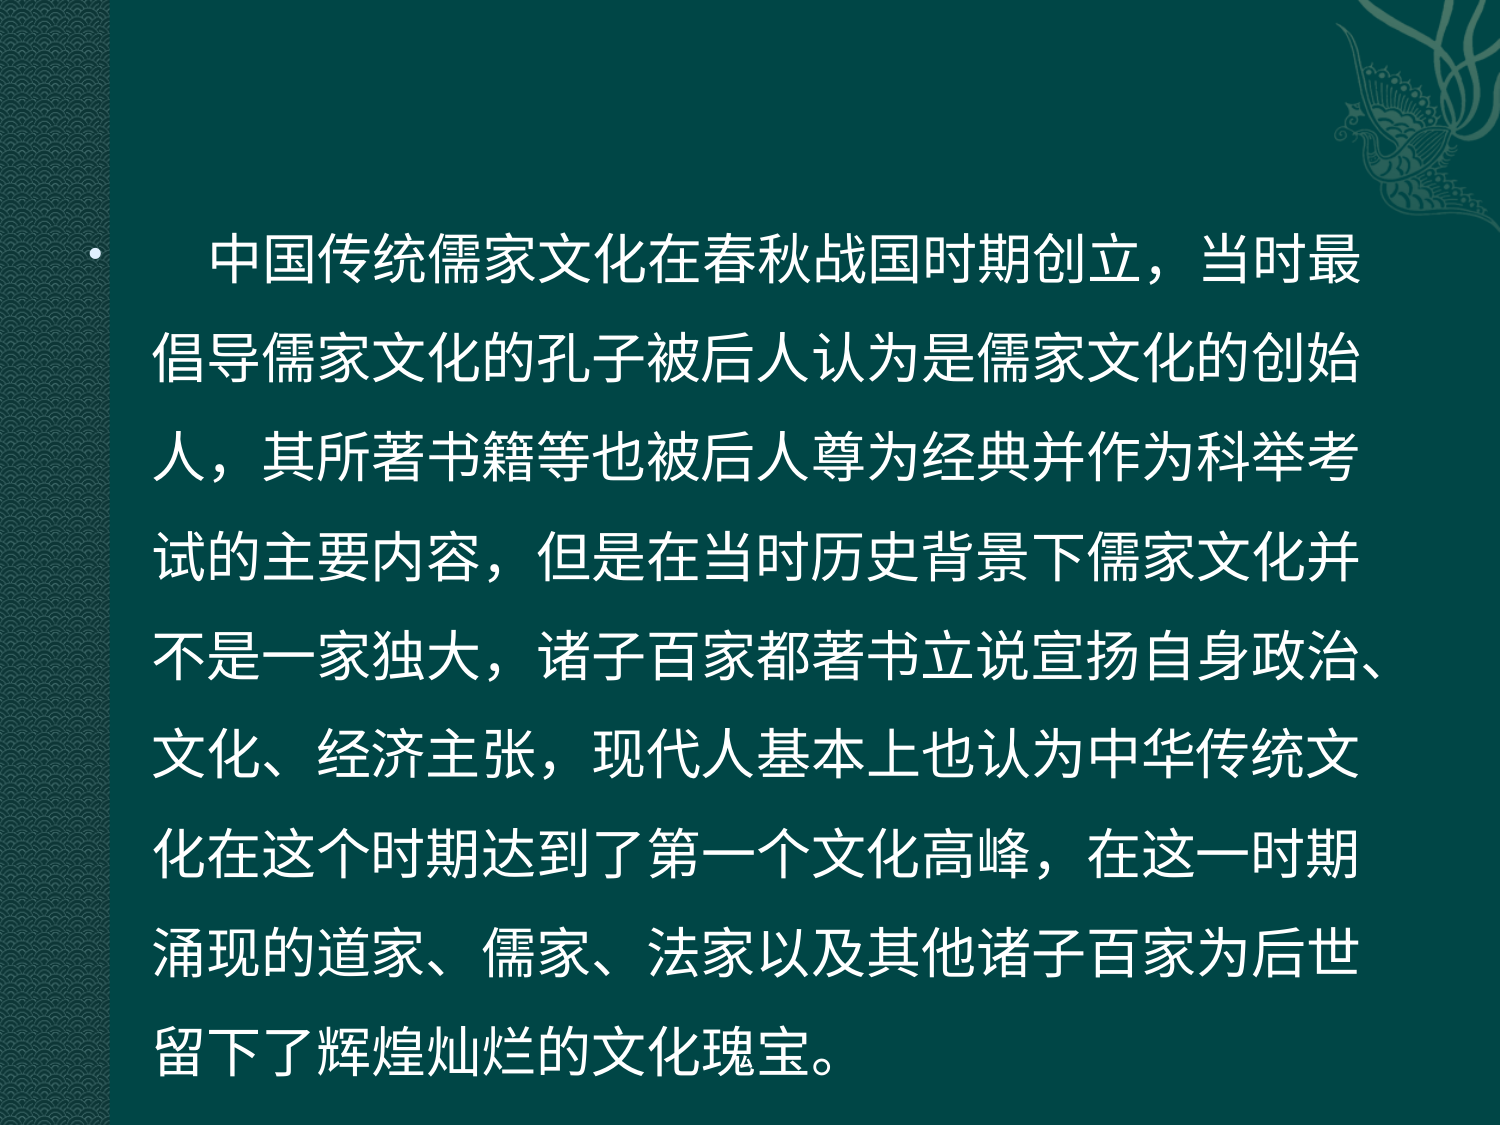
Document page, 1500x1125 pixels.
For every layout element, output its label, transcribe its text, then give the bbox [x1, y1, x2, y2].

picture [0, 0, 110, 1125]
list 中国传统儒家文化在春秋战国时期创立，当时最倡导儒家文化的孔子被后人认为是儒家文化的创始人，其所著书籍等也被后人尊为经典并作为科举考试的主要内容，但是在当时历史背景下儒家文化并不是一家独大，诸子百家都著书立说宣扬自身政治、文化、经济主张，现代人基本上也认为中华传统文化在这个时期达到了第一个文化高峰，在这一时期涌现的道家、儒家、法家以及其他诸子百家为后世留下了辉煌灿烂的文化瑰宝。 [75, 184, 1424, 1094]
